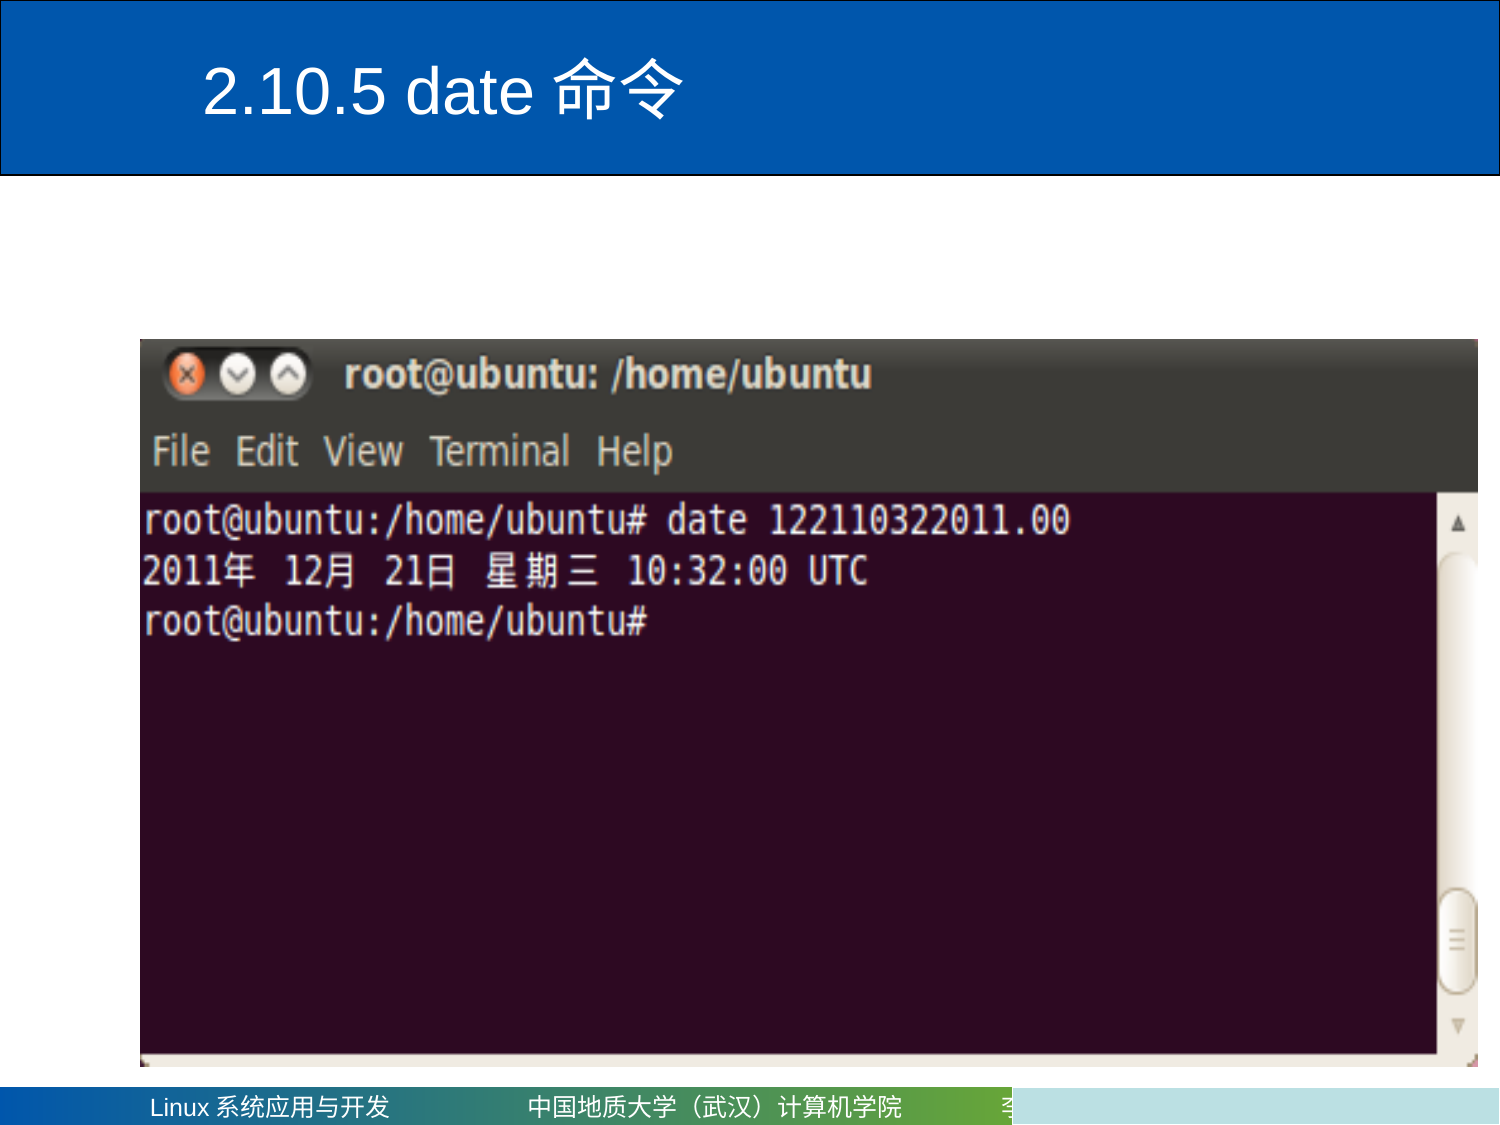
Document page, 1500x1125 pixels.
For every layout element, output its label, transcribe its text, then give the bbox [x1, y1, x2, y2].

picture [140, 339, 1478, 1067]
title 2.10.5 date命令 [187, 12, 1500, 163]
